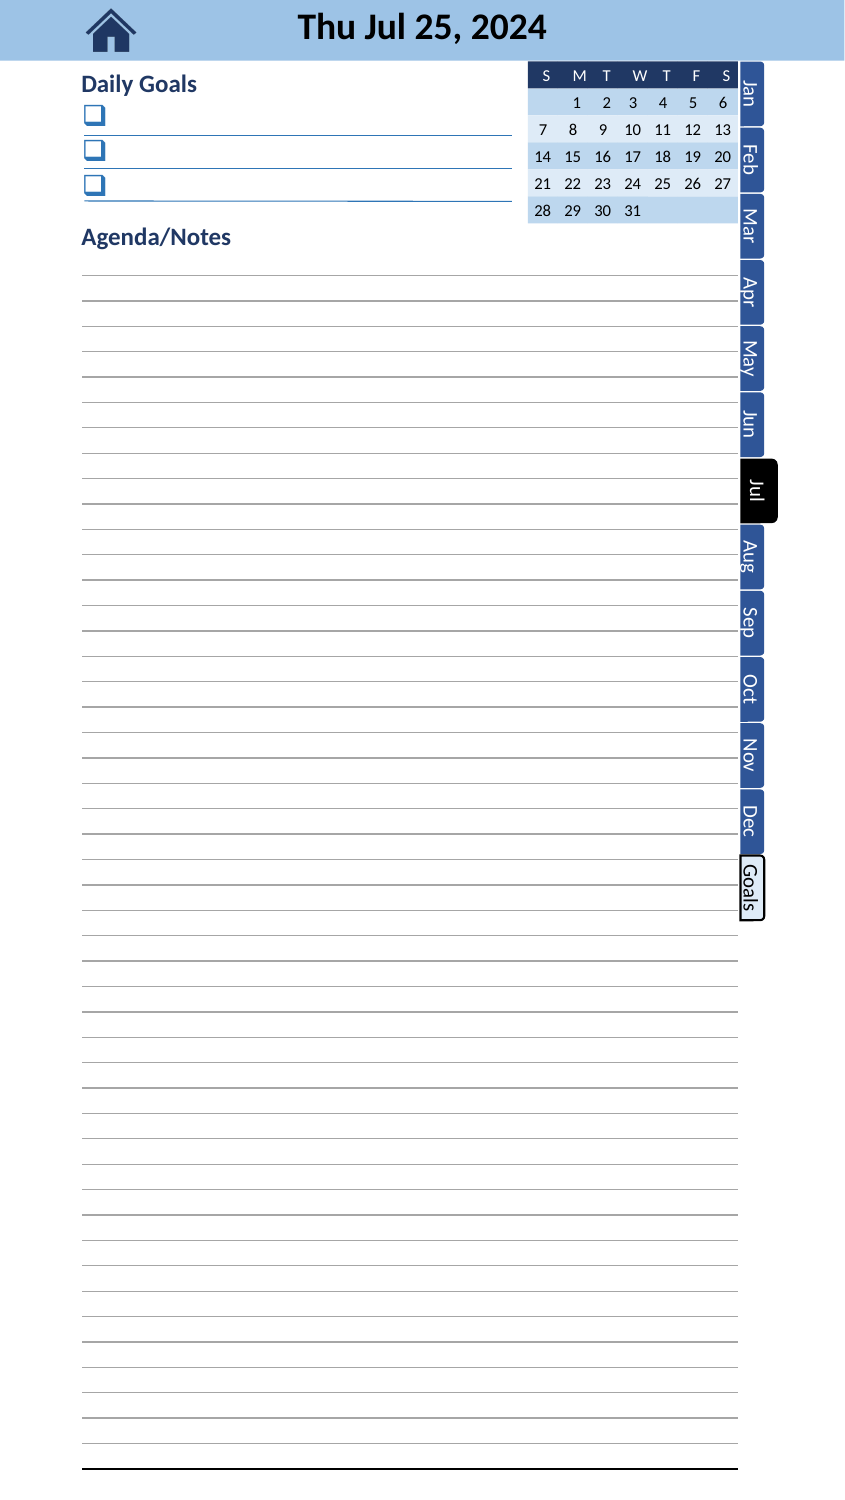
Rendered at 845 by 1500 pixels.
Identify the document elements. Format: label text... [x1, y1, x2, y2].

picture [82, 1, 140, 59]
list Thu Jul 25, 2024 [190, 0, 655, 61]
